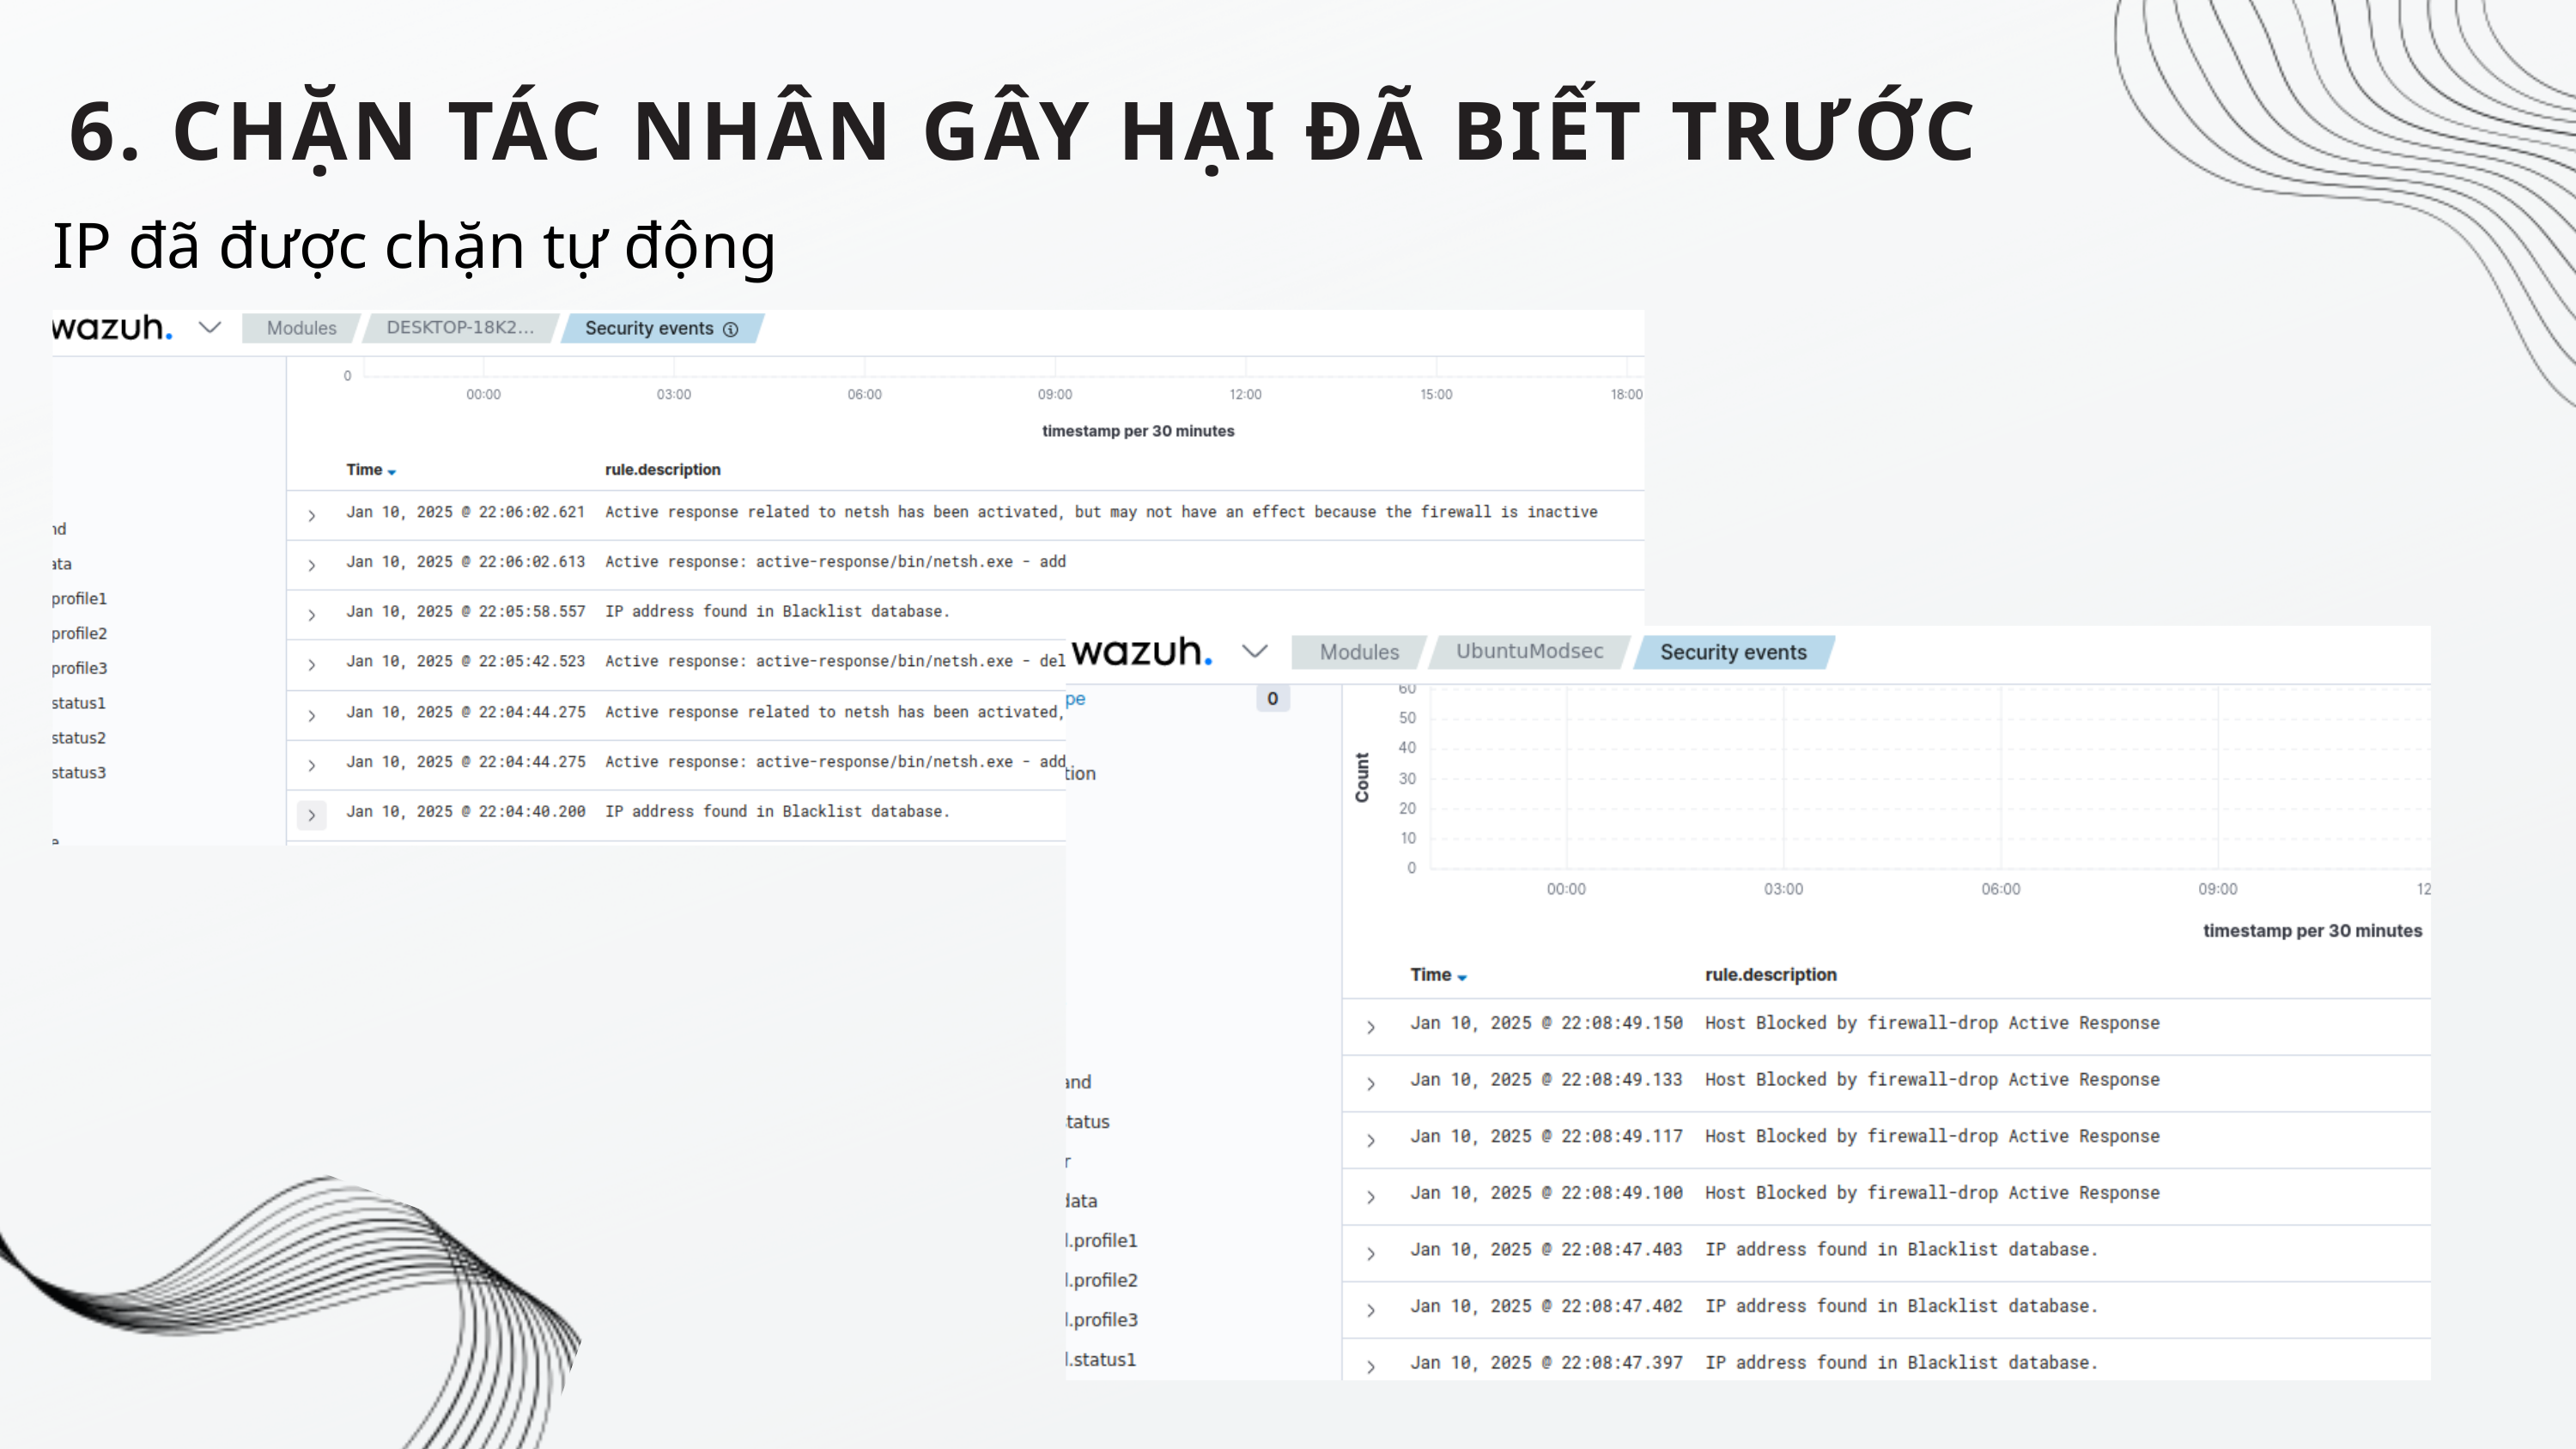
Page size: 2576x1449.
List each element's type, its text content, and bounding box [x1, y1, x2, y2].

text_box [0, 0, 2576, 1449]
text_box [0, 1052, 605, 1449]
text_box 6. CHẶN TÁC NHÂN GÂY HẠI ĐÃ BIẾT TRƯỚC [68, 64, 2176, 176]
text_box IP đã được chặn tự động [52, 186, 2320, 282]
text_box [2113, 0, 2576, 421]
text_box [1066, 626, 2432, 1380]
text_box [52, 310, 1645, 846]
